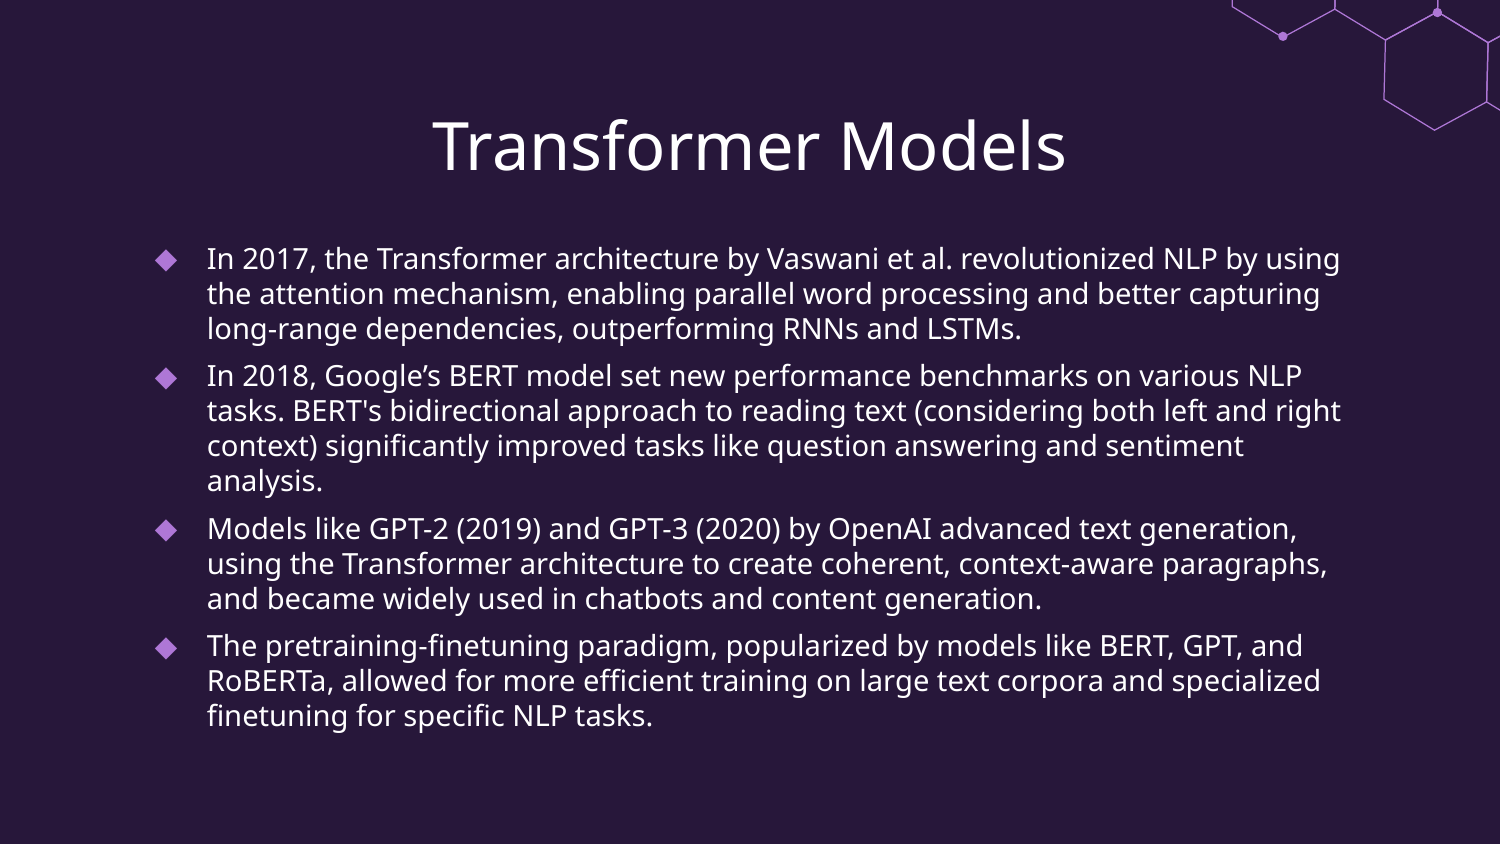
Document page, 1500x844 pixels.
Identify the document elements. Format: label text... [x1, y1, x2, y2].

title Transformer Models [116, 88, 1383, 183]
list In 2017, the Transformer architecture by Vaswani et al. revolutionized NLP by using the attention mechanism, enabling parallel word processing and better capturing long-range dependencies, outperforming RNNs and LSTMs. In 2018, Google’s BERT model set new performance benchmarks on various NLP tasks. BERT's bidirectional approach to reading text (considering both left and right context) significantly improved tasks like question answering and sentiment analysis. Models like GPT-2 (2019) and GPT-3 (2020) by OpenAI advanced text generation, using the Transformer architecture to create coherent, context-aware paragraphs, and became widely used in chatbots and content generation. The pretraining-finetuning paradigm, popularized by models like BERT, GPT, and RoBERTa, allowed for more efficient training on large text corpora and specialized finetuning for specific NLP tasks. [116, 225, 1384, 769]
